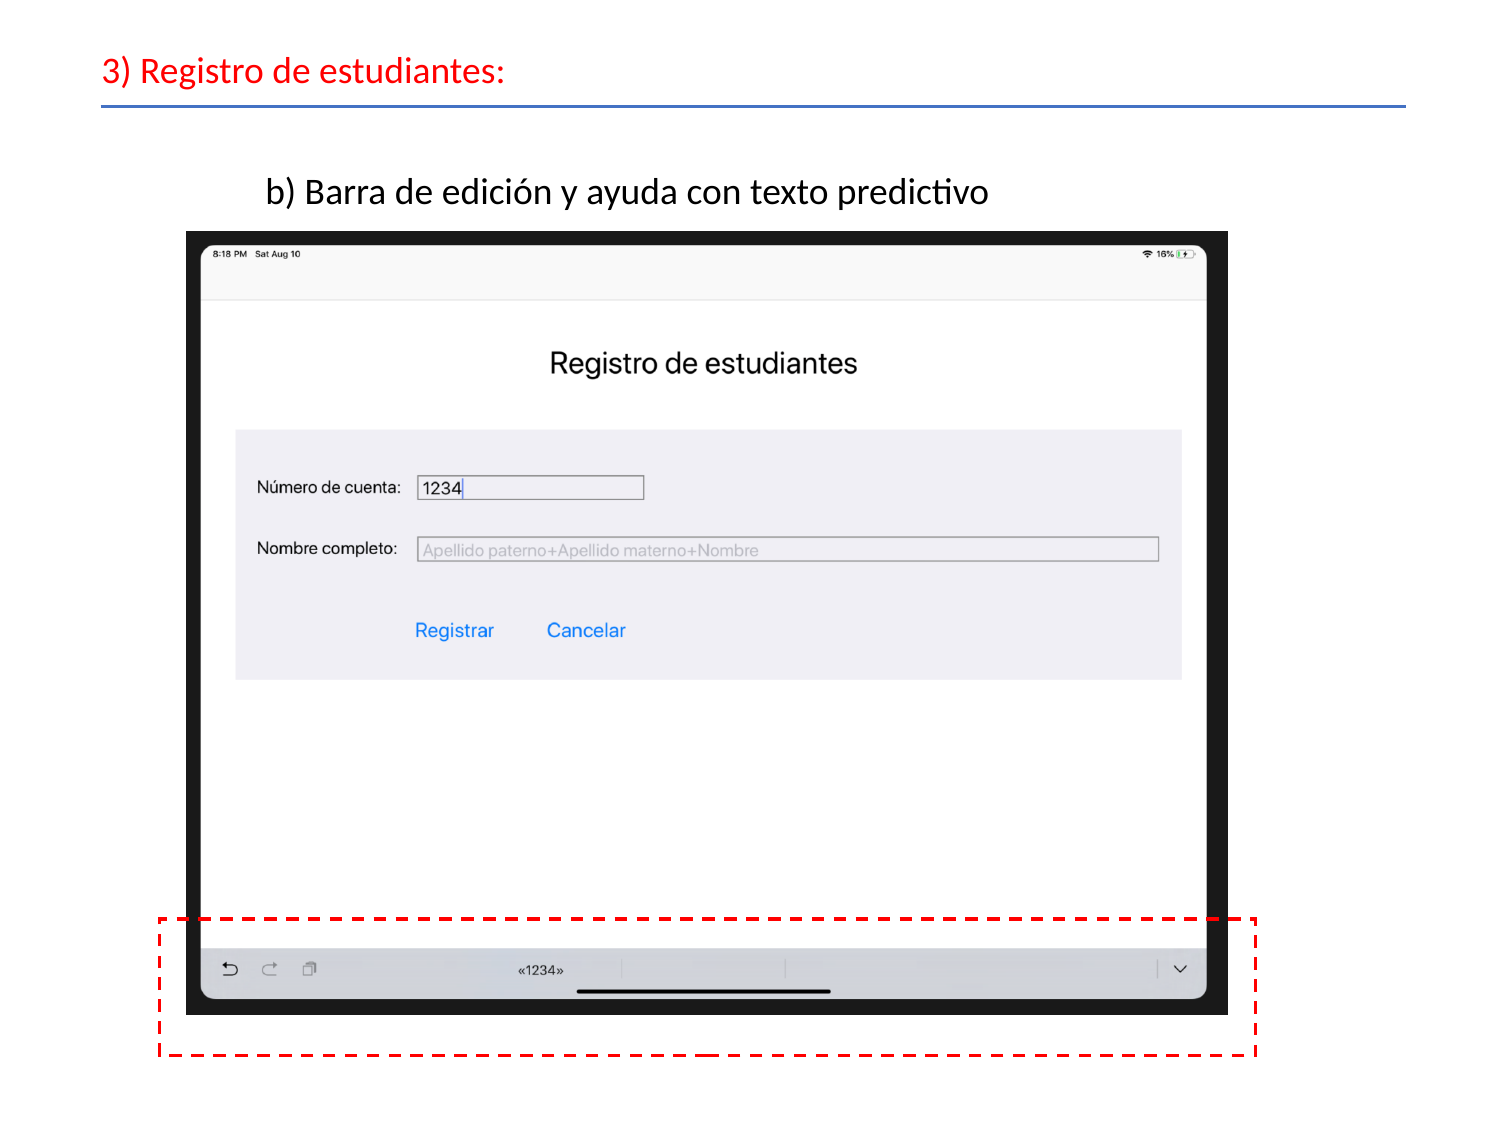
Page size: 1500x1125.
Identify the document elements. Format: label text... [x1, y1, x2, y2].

picture [186, 231, 1228, 1015]
text_box [159, 918, 1257, 1057]
text_box 3) Registro de estudiantes: [86, 38, 521, 99]
text_box b) Barra de edición y ayuda con texto predictivo [100, 159, 1166, 220]
